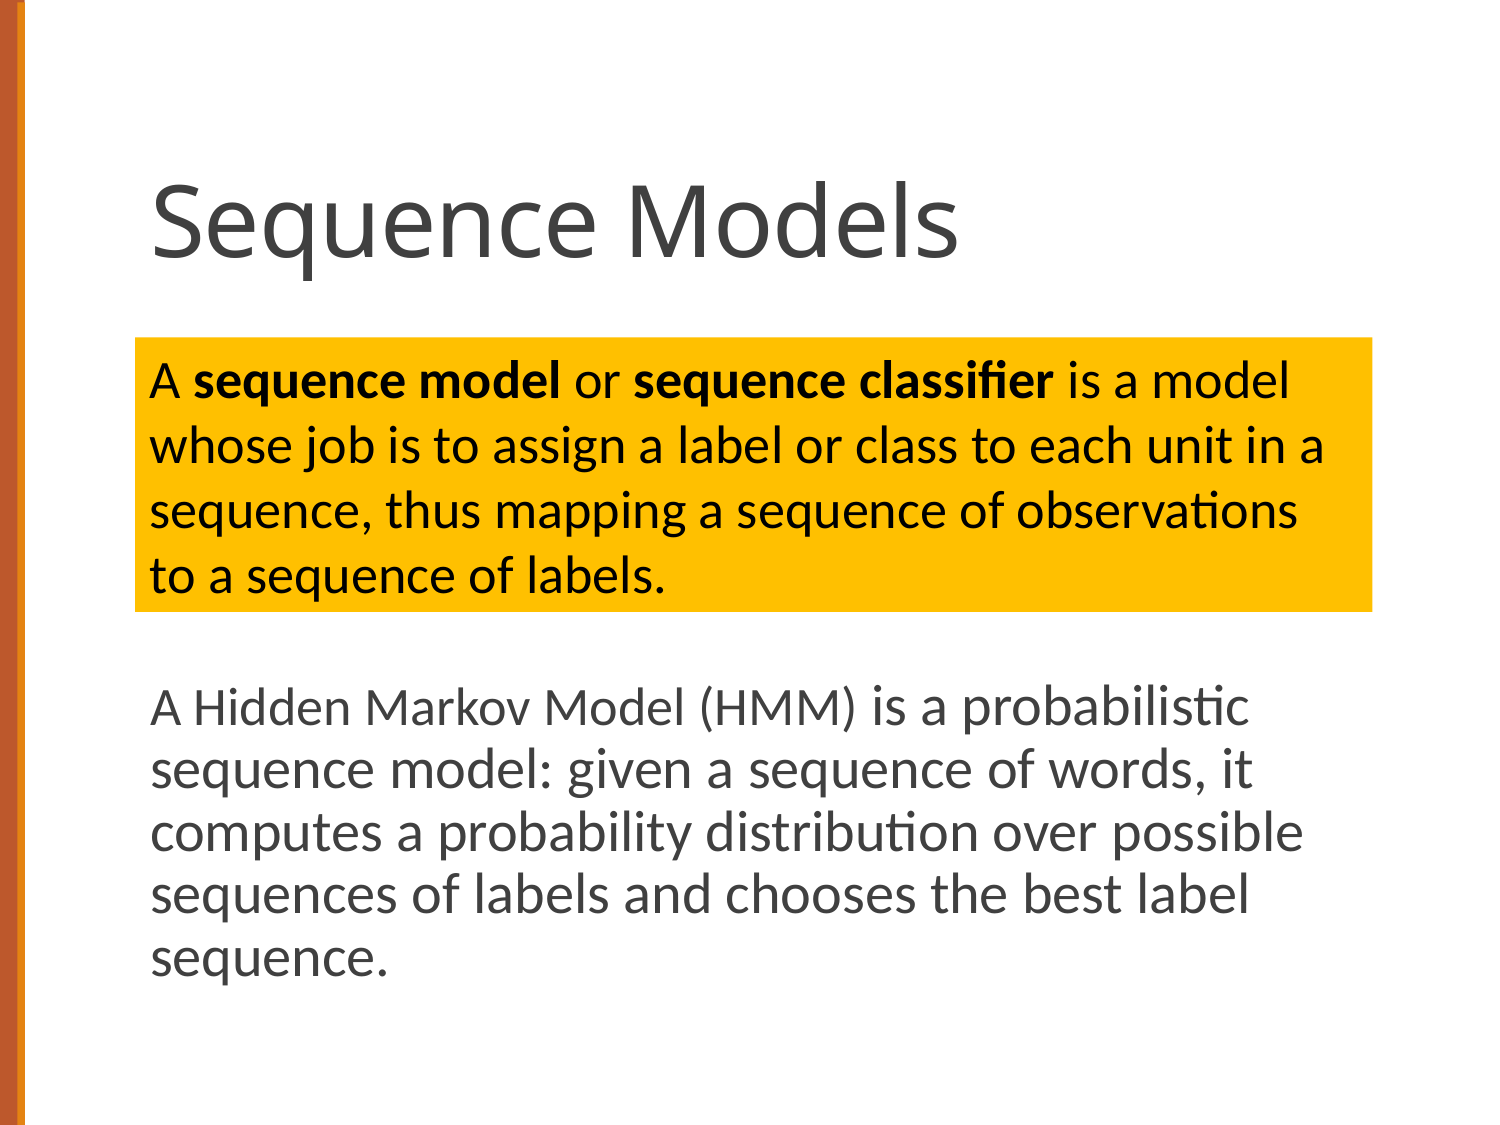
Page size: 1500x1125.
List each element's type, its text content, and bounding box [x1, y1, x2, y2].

title Sequence Models [135, 47, 1373, 285]
text_box A sequence model or sequence classifier is a model whose job is to assign a label or class to each unit in a sequence, thus mapping a sequence of observations to a sequence of labels. [135, 337, 1373, 612]
list A Hidden Markov Model (HMM) is a probabilistic sequence model: given a sequence of words, it computes a probability distribution over possible sequences of labels and chooses the best label sequence. [135, 667, 1373, 1073]
